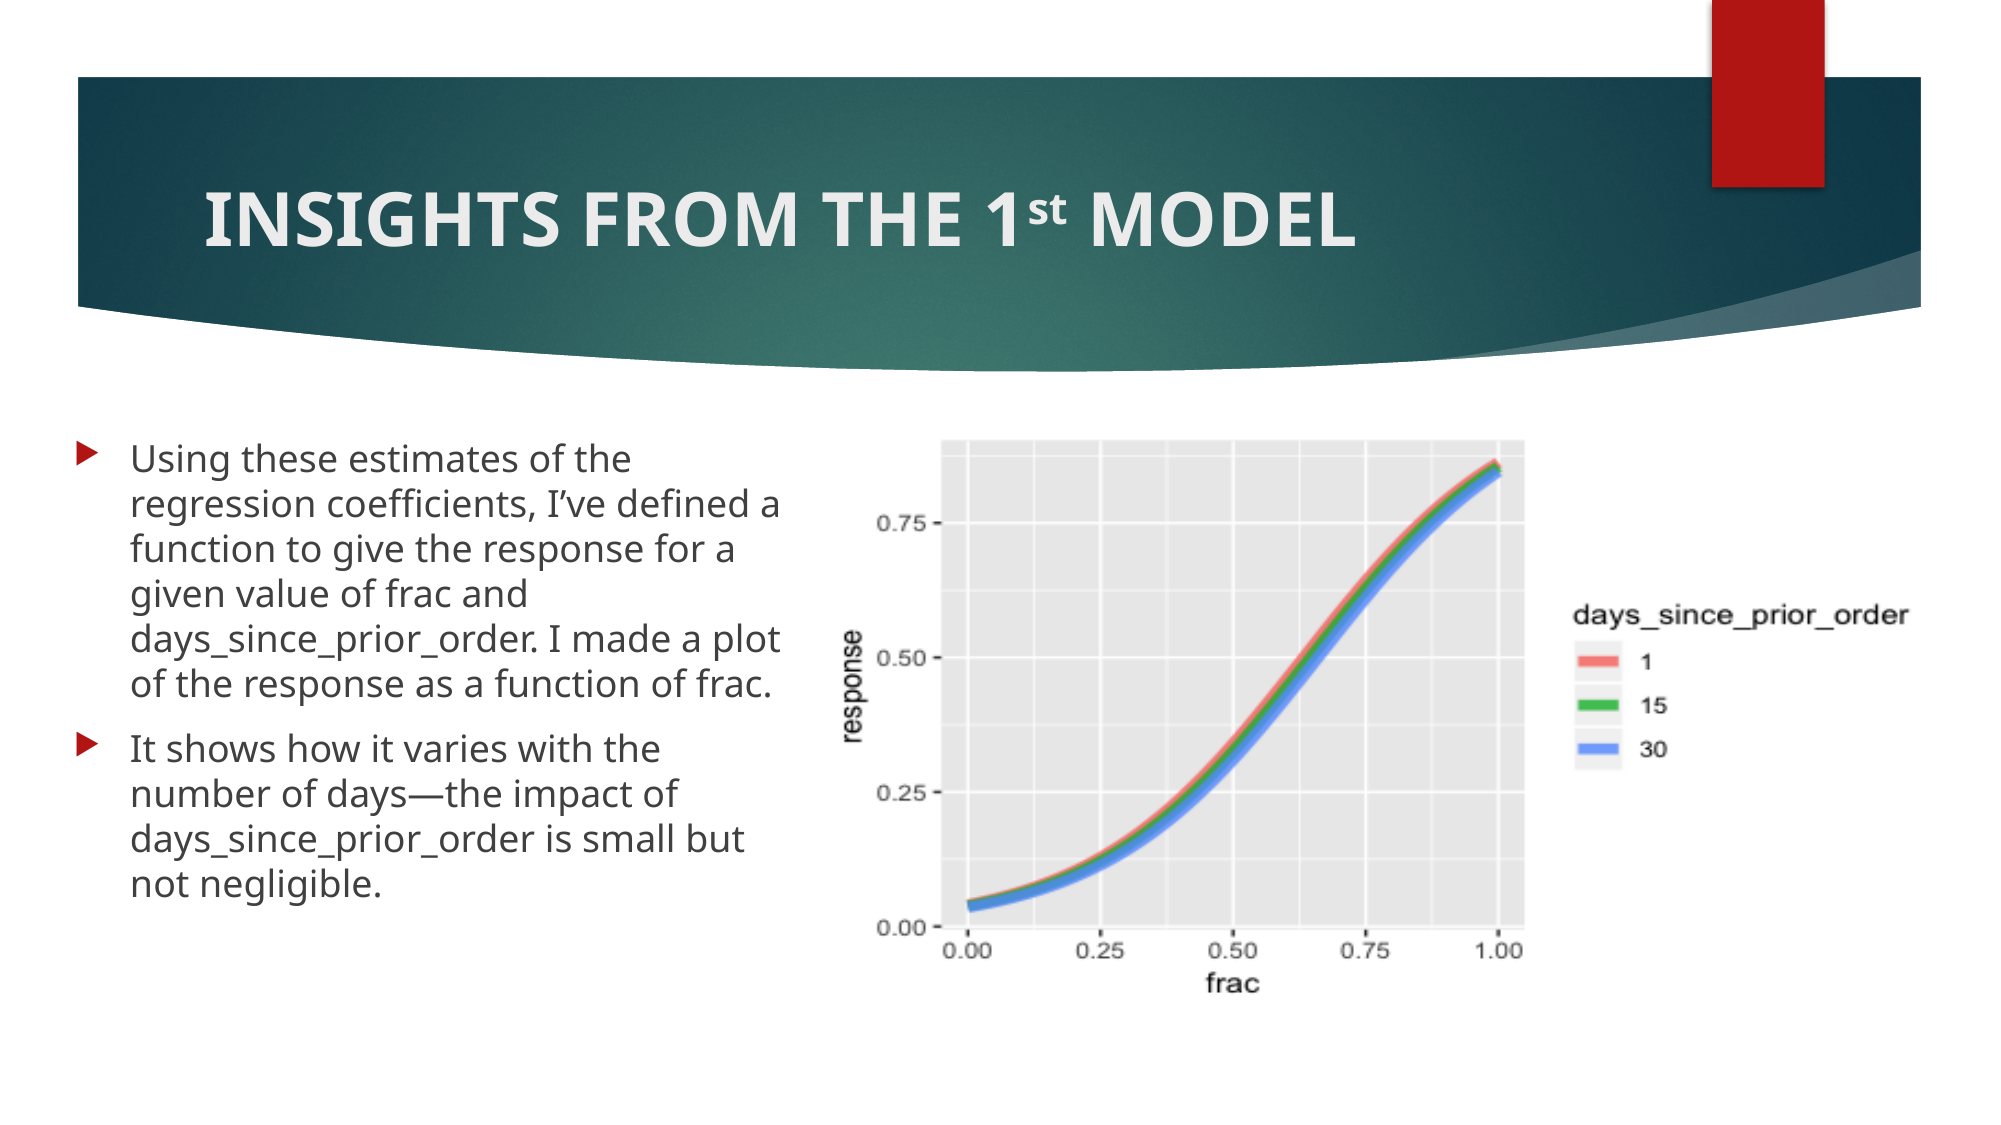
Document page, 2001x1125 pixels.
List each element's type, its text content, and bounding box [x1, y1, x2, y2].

list Using these estimates of the regression coefficients, I’ve defined a function to give the response for a given value of frac and days_since_prior_order. I made a plot of the response as a function of frac. It shows how it varies with the number of days—the impact of days_since_prior_order is small but not negligible. [58, 427, 821, 988]
picture [823, 426, 1942, 1012]
title INSIGHTS FROM THE 1st MODEL [189, 158, 1638, 275]
